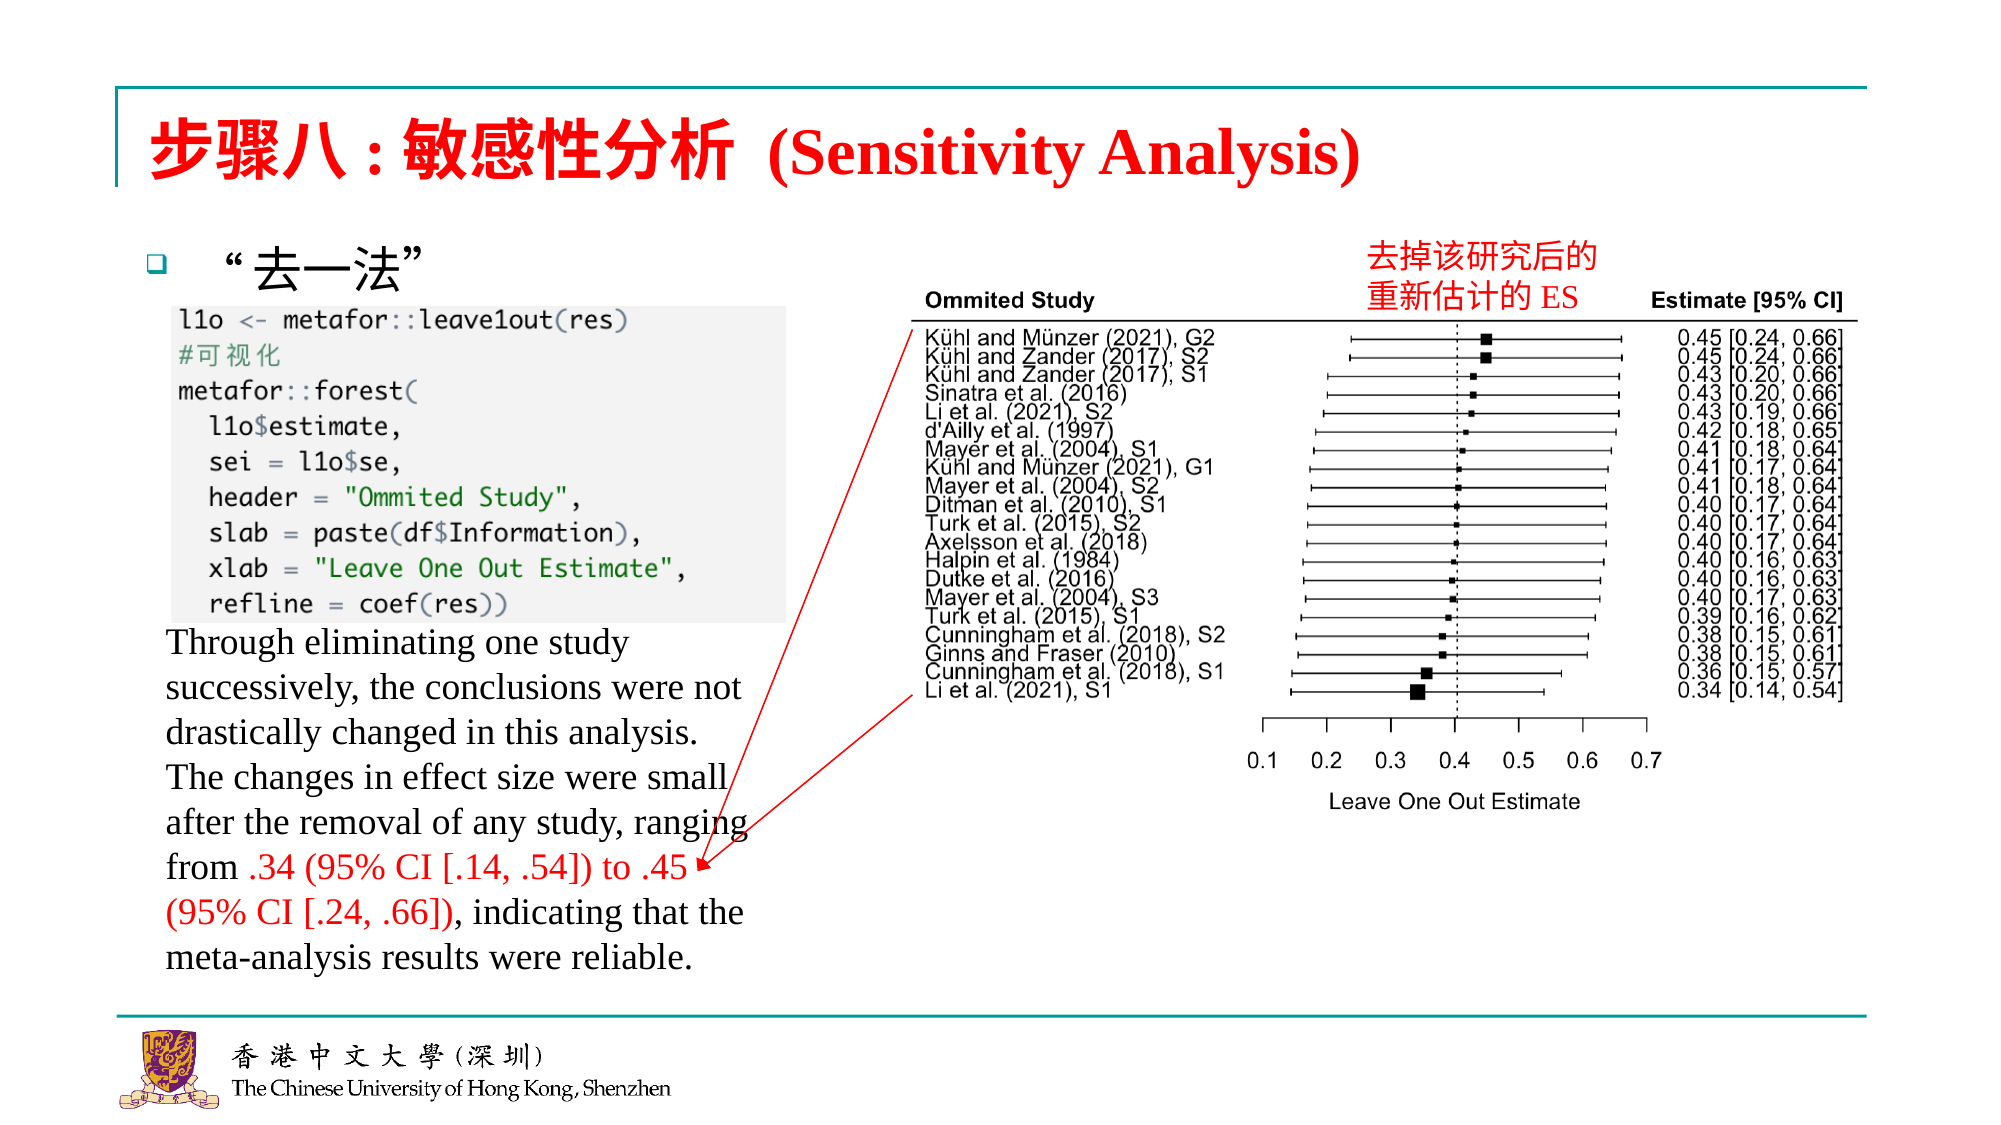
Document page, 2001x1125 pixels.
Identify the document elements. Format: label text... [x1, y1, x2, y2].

picture [67, 995, 723, 1125]
title 步骤八:敏感性分析 (Sensitivity Analysis) [133, 99, 1867, 247]
text_box Through eliminating one study successively, the conclusions were not drastically changed in this analysis. The changes in effect size were small after the removal of any study, ranging from .34 (95% CI [.14, .54]) to .45 (95% CI [.24, .66]), indicating that the meta-analysis results were reliable. [150, 610, 774, 1035]
text_box 去掉该研究后的 重新估计的ES [1351, 228, 1675, 267]
picture [171, 306, 787, 624]
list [902, 268, 1872, 835]
text_box “去一法” [55, 230, 1056, 306]
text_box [697, 329, 913, 872]
